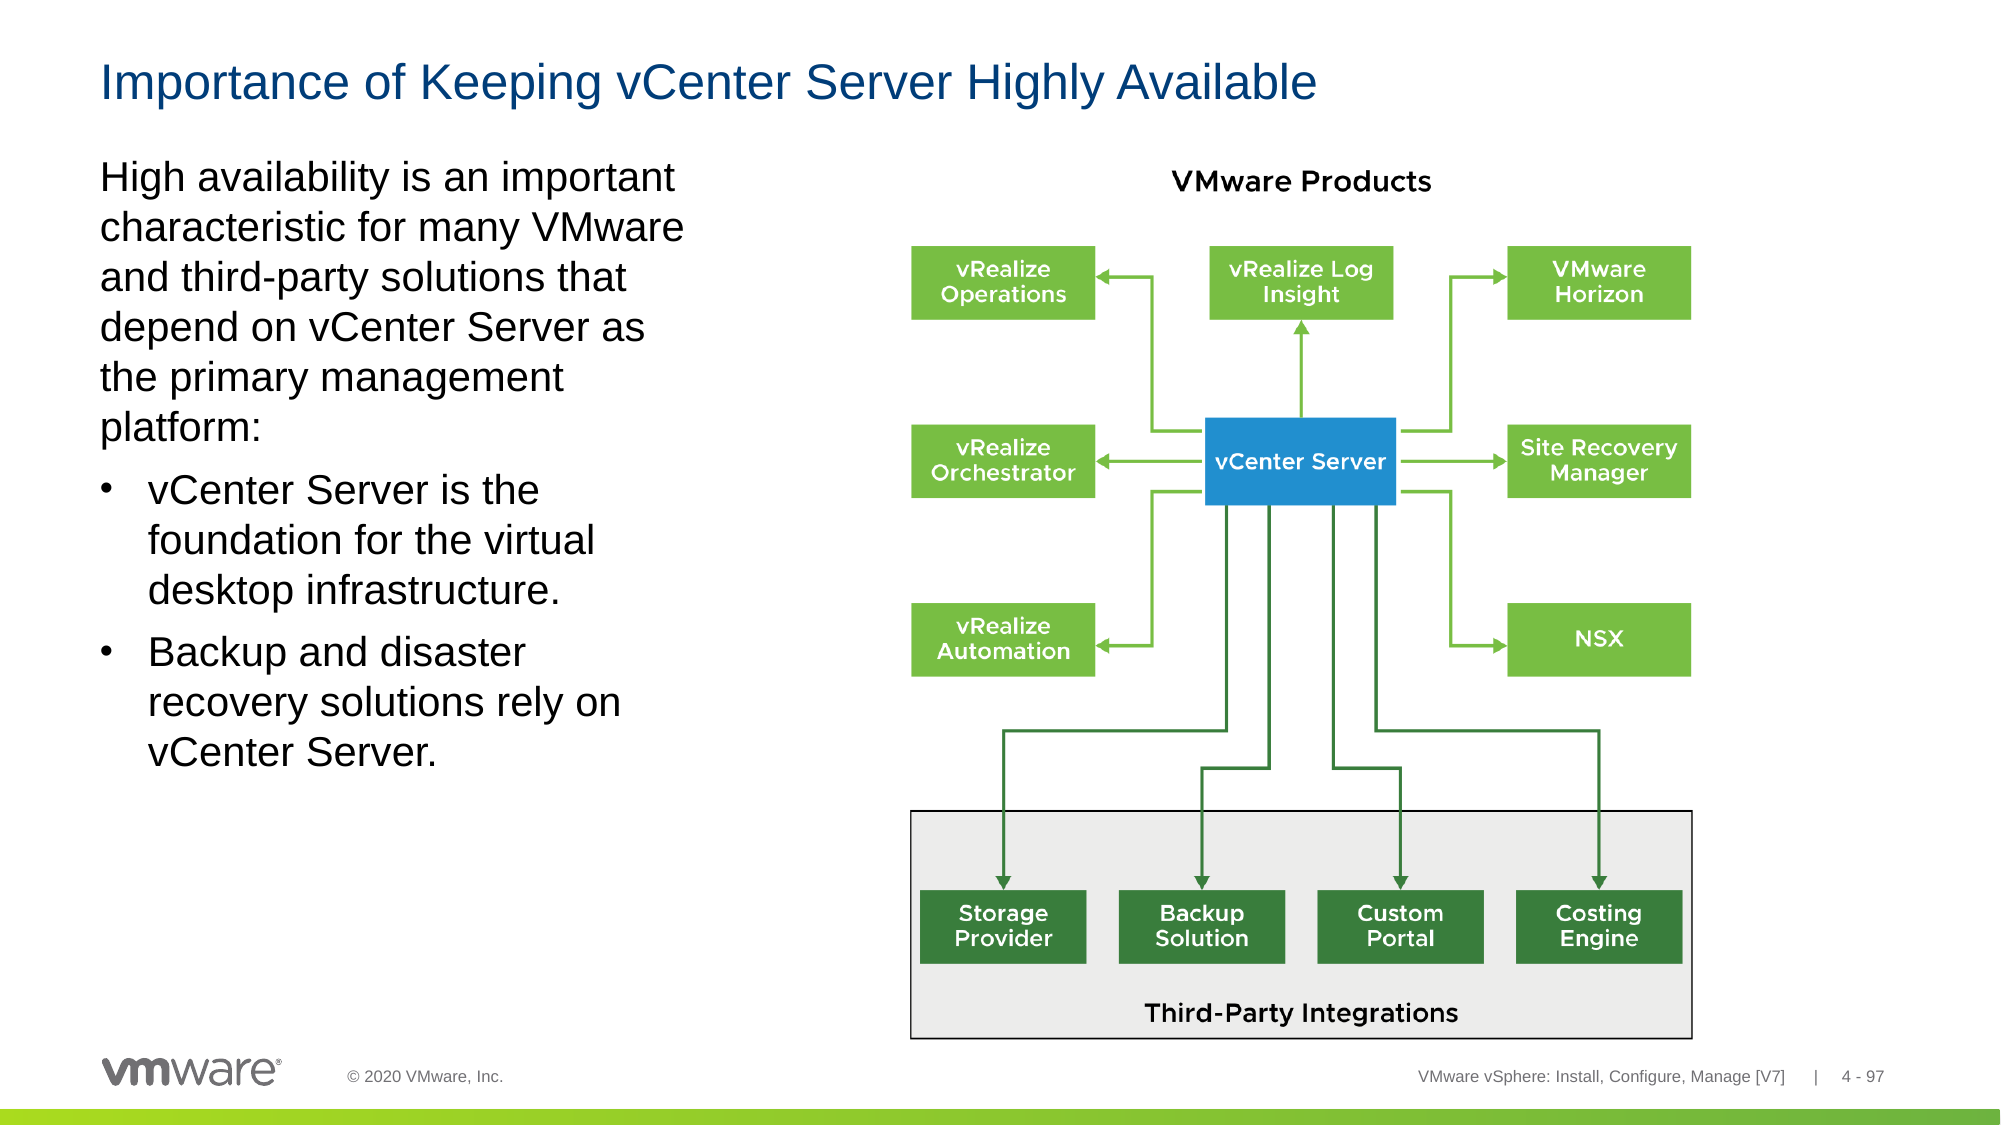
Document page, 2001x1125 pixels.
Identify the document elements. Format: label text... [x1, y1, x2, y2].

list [903, 149, 1699, 1048]
list High availability is an important characteristic for many VMware and third-party solutions that depend on vCenter Server as the primary management platform: vCenter Server is the foundation for the virtual desktop infrastructure. Backup and disaster recovery solutions rely on vCenter Server. [99, 149, 697, 1047]
title Importance of Keeping vCenter Server Highly Available [99, 54, 1900, 113]
footer VMware vSphere: Install, Configure, Manage [V7] | 4 - 97 [545, 1060, 1900, 1110]
